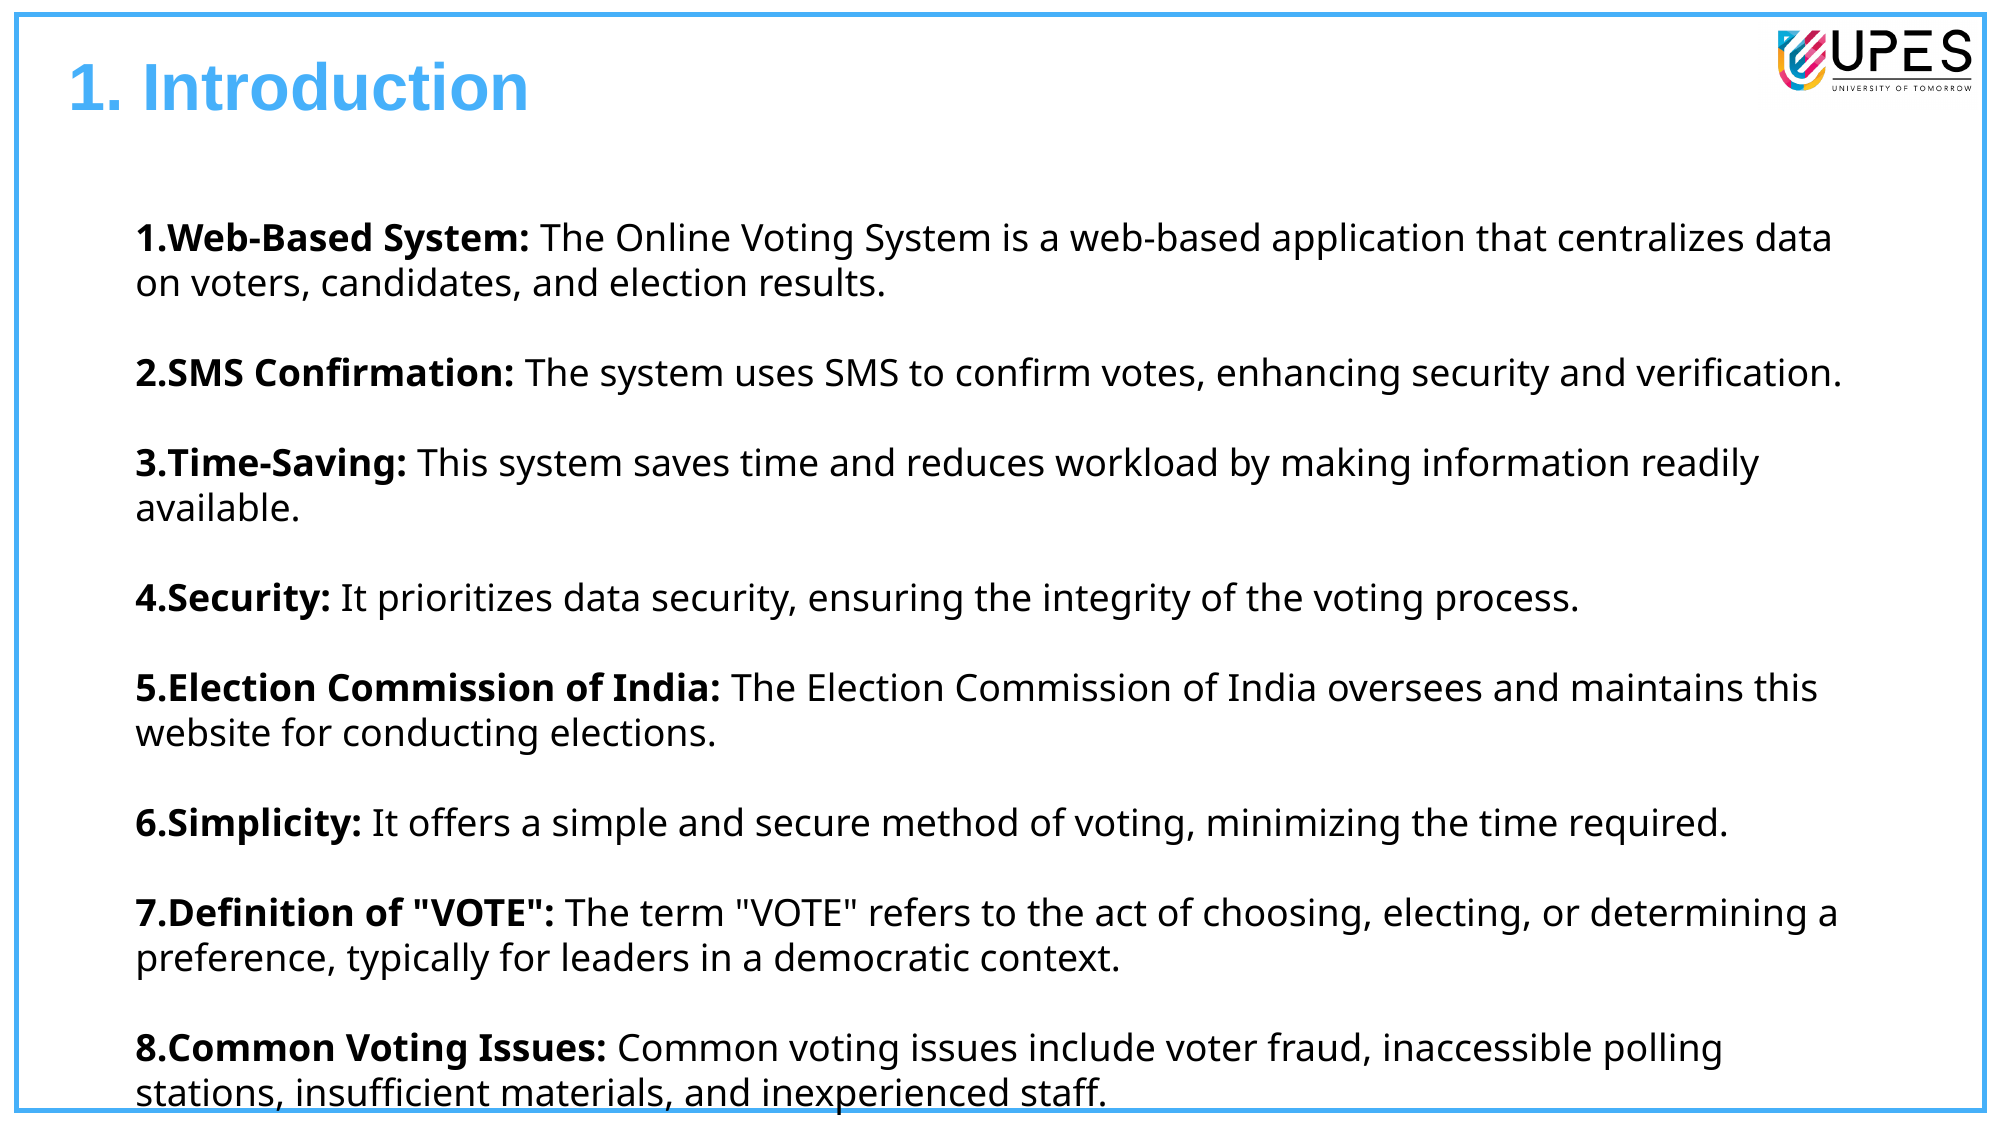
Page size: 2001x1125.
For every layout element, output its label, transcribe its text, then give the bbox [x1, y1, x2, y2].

text_box 1. Introduction [53, 36, 1289, 132]
text_box Web-Based System: The Online Voting System is a web-based application that centralizes data on voters, candidates, and election results. SMS Confirmation: The system uses SMS to confirm votes, enhancing security and verification. Time-Saving: This system saves time and reduces workload by making information readily available. Security: It prioritizes data security, ensuring the integrity of the voting process. Election Commission of India: The Election Commission of India oversees and maintains this website for conducting elections. Simplicity: It offers a simple and secure method of voting, minimizing the time required. Definition of "VOTE": The term "VOTE" refers to the act of choosing, electing, or determining a preference, typically for leaders in a democratic context. Common Voting Issues: Common voting issues include voter fraud, inaccessible polling stations, insufficient materials, and inexperienced staff. [120, 206, 1879, 1125]
picture [1758, 20, 1978, 110]
